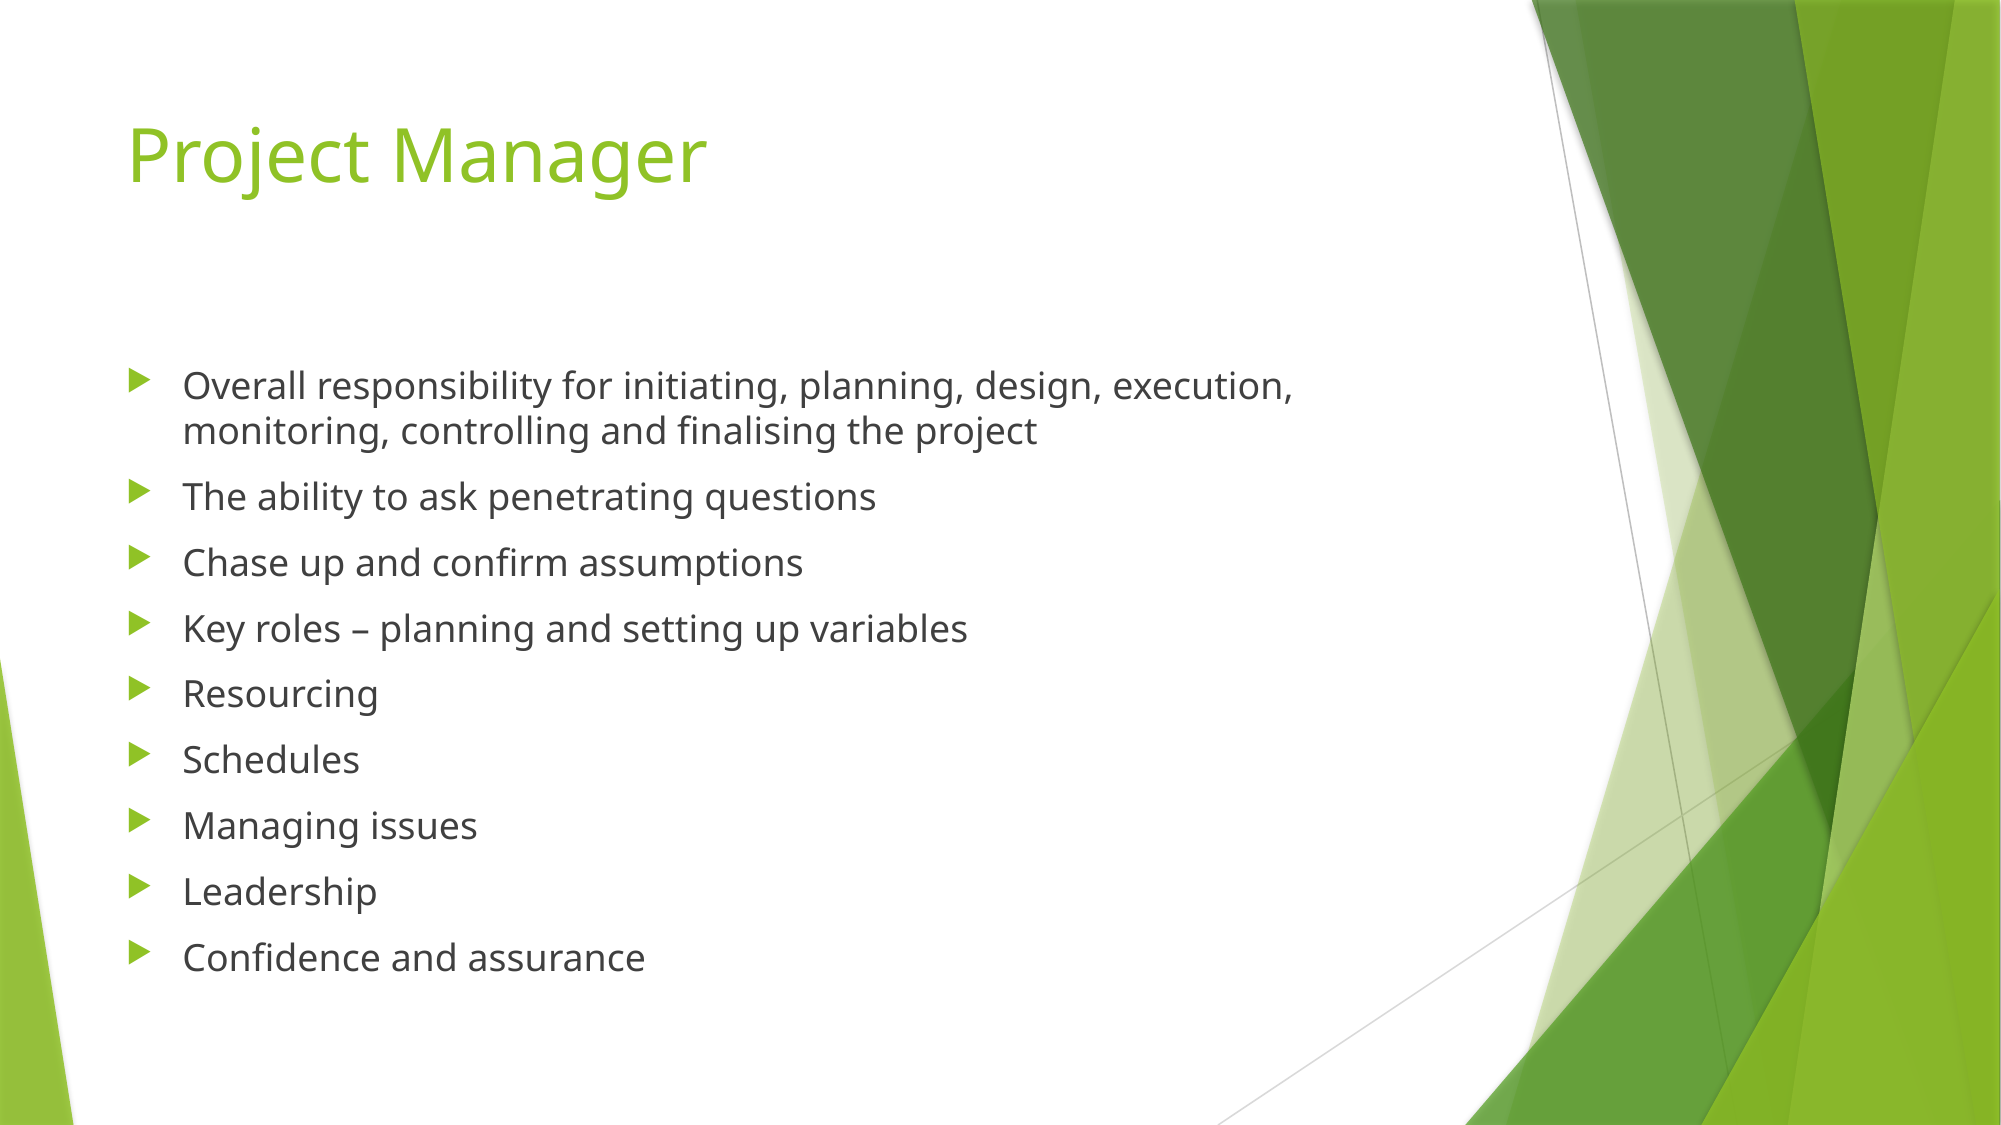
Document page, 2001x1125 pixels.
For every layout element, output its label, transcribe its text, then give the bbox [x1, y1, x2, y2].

list Overall responsibility for initiating, planning, design, execution, monitoring, controlling and finalising the project The ability to ask penetrating questions Chase up and confirm assumptions Key roles – planning and setting up variables Resourcing Schedules Managing issues Leadership Confidence and assurance [111, 354, 1522, 992]
title Project Manager [111, 99, 1522, 317]
